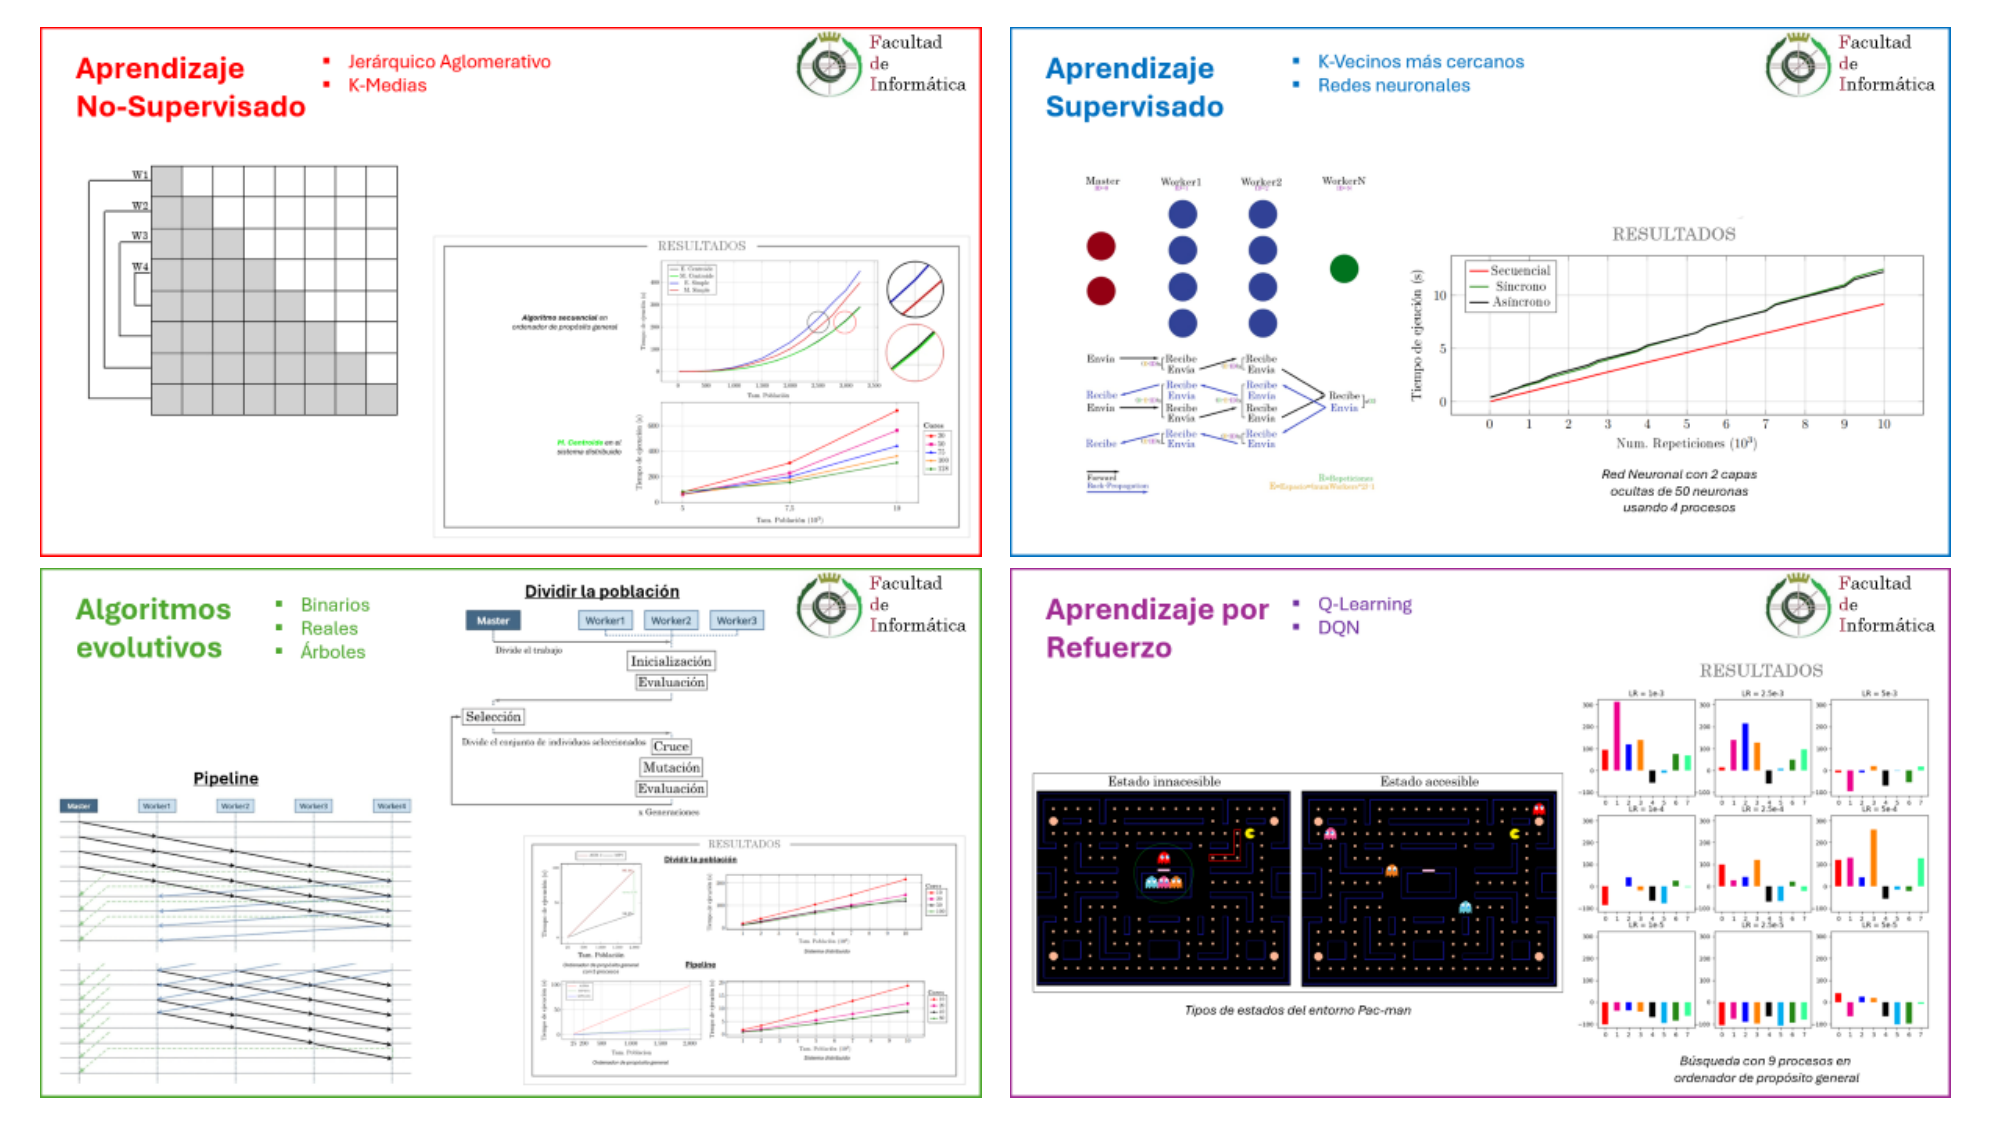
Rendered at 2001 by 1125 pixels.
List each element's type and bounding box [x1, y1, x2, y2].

picture [1010, 568, 1951, 1098]
picture [40, 27, 982, 557]
picture [40, 568, 982, 1098]
picture [1010, 27, 1951, 557]
